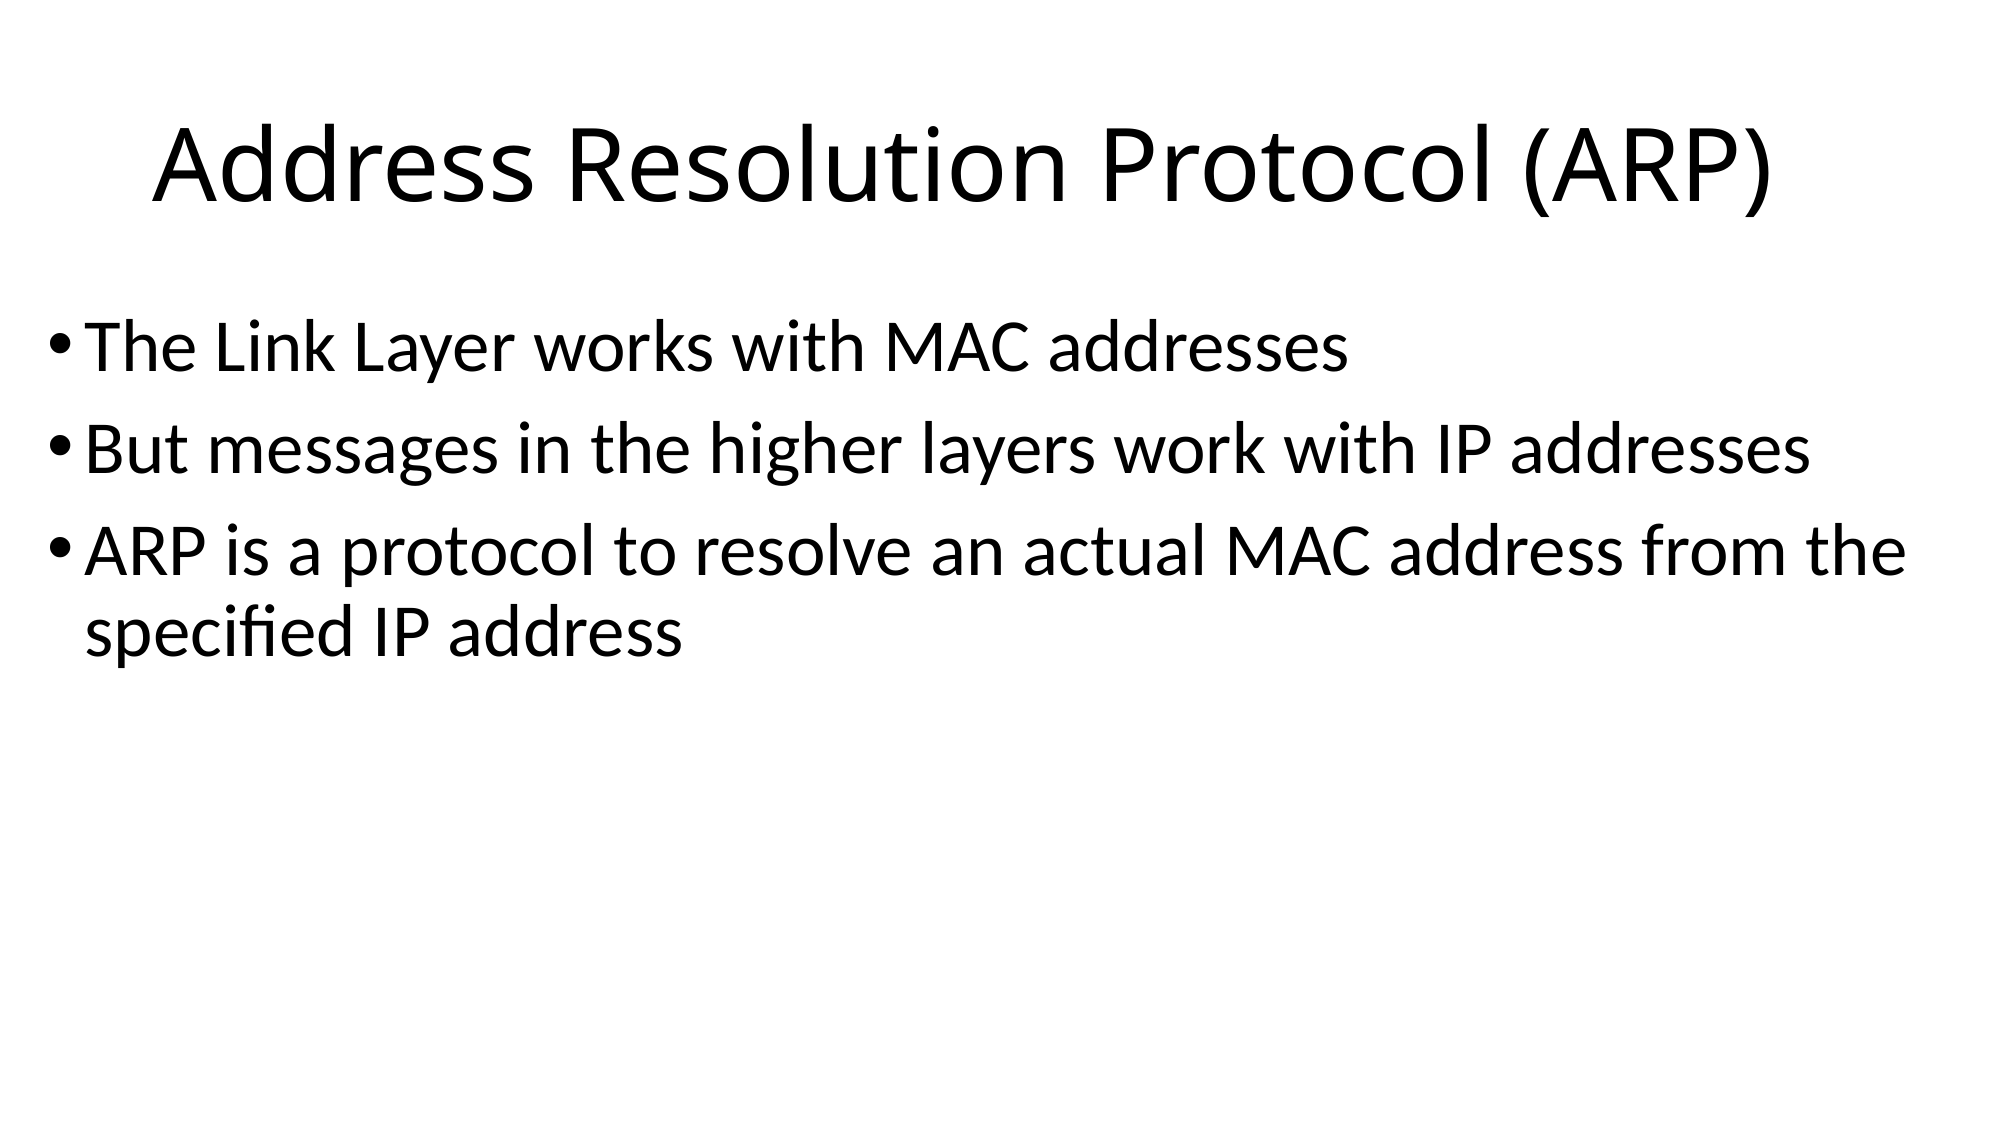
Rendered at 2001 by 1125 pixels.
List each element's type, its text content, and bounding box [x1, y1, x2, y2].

list The Link Layer works with MAC addresses But messages in the higher layers work with IP addresses ARP is a protocol to resolve an actual MAC address from the specified IP address [32, 299, 1970, 1104]
title Address Resolution Protocol (ARP) [137, 59, 1863, 278]
